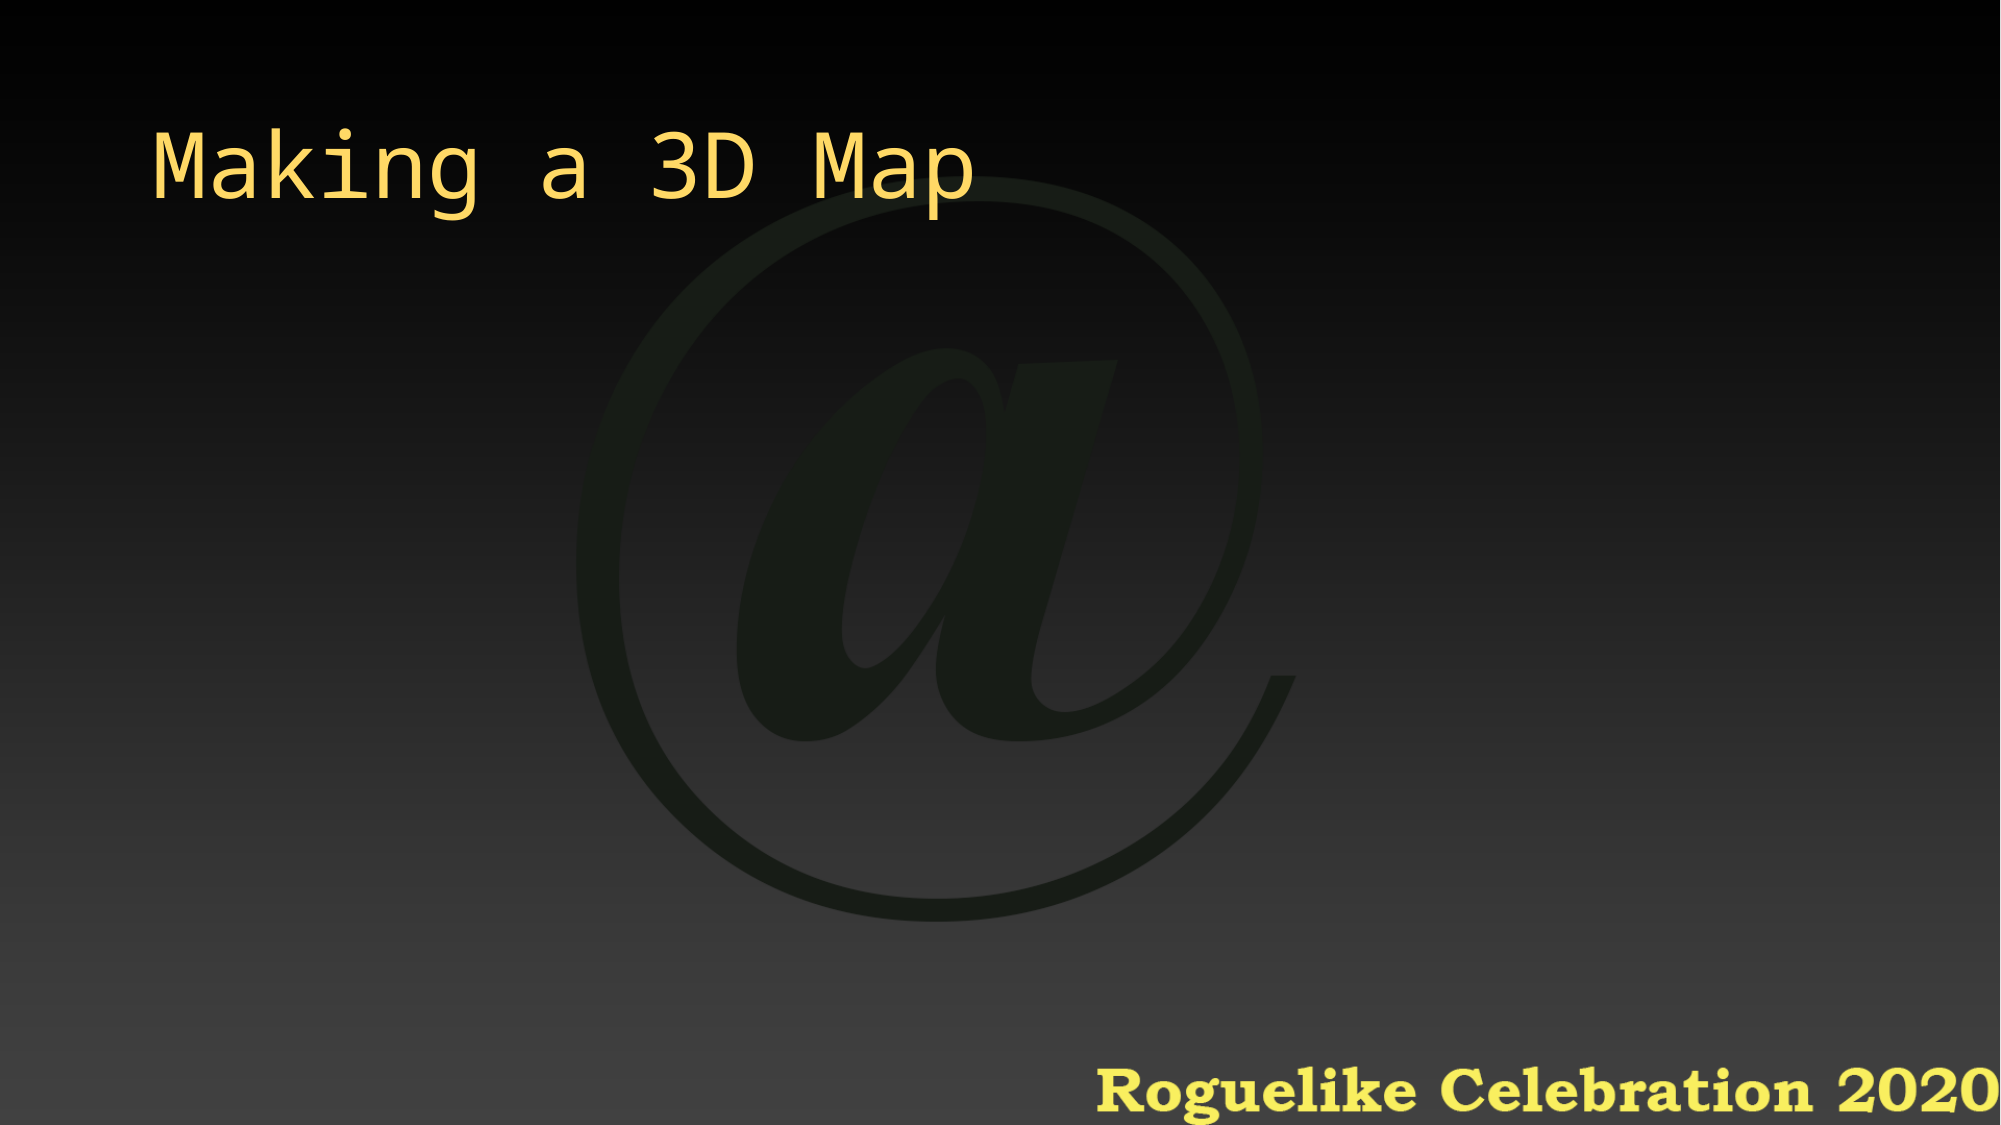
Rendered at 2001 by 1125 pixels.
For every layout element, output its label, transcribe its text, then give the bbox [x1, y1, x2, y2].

picture [0, 0, 2001, 1125]
title Making a 3D Map [137, 59, 1863, 278]
